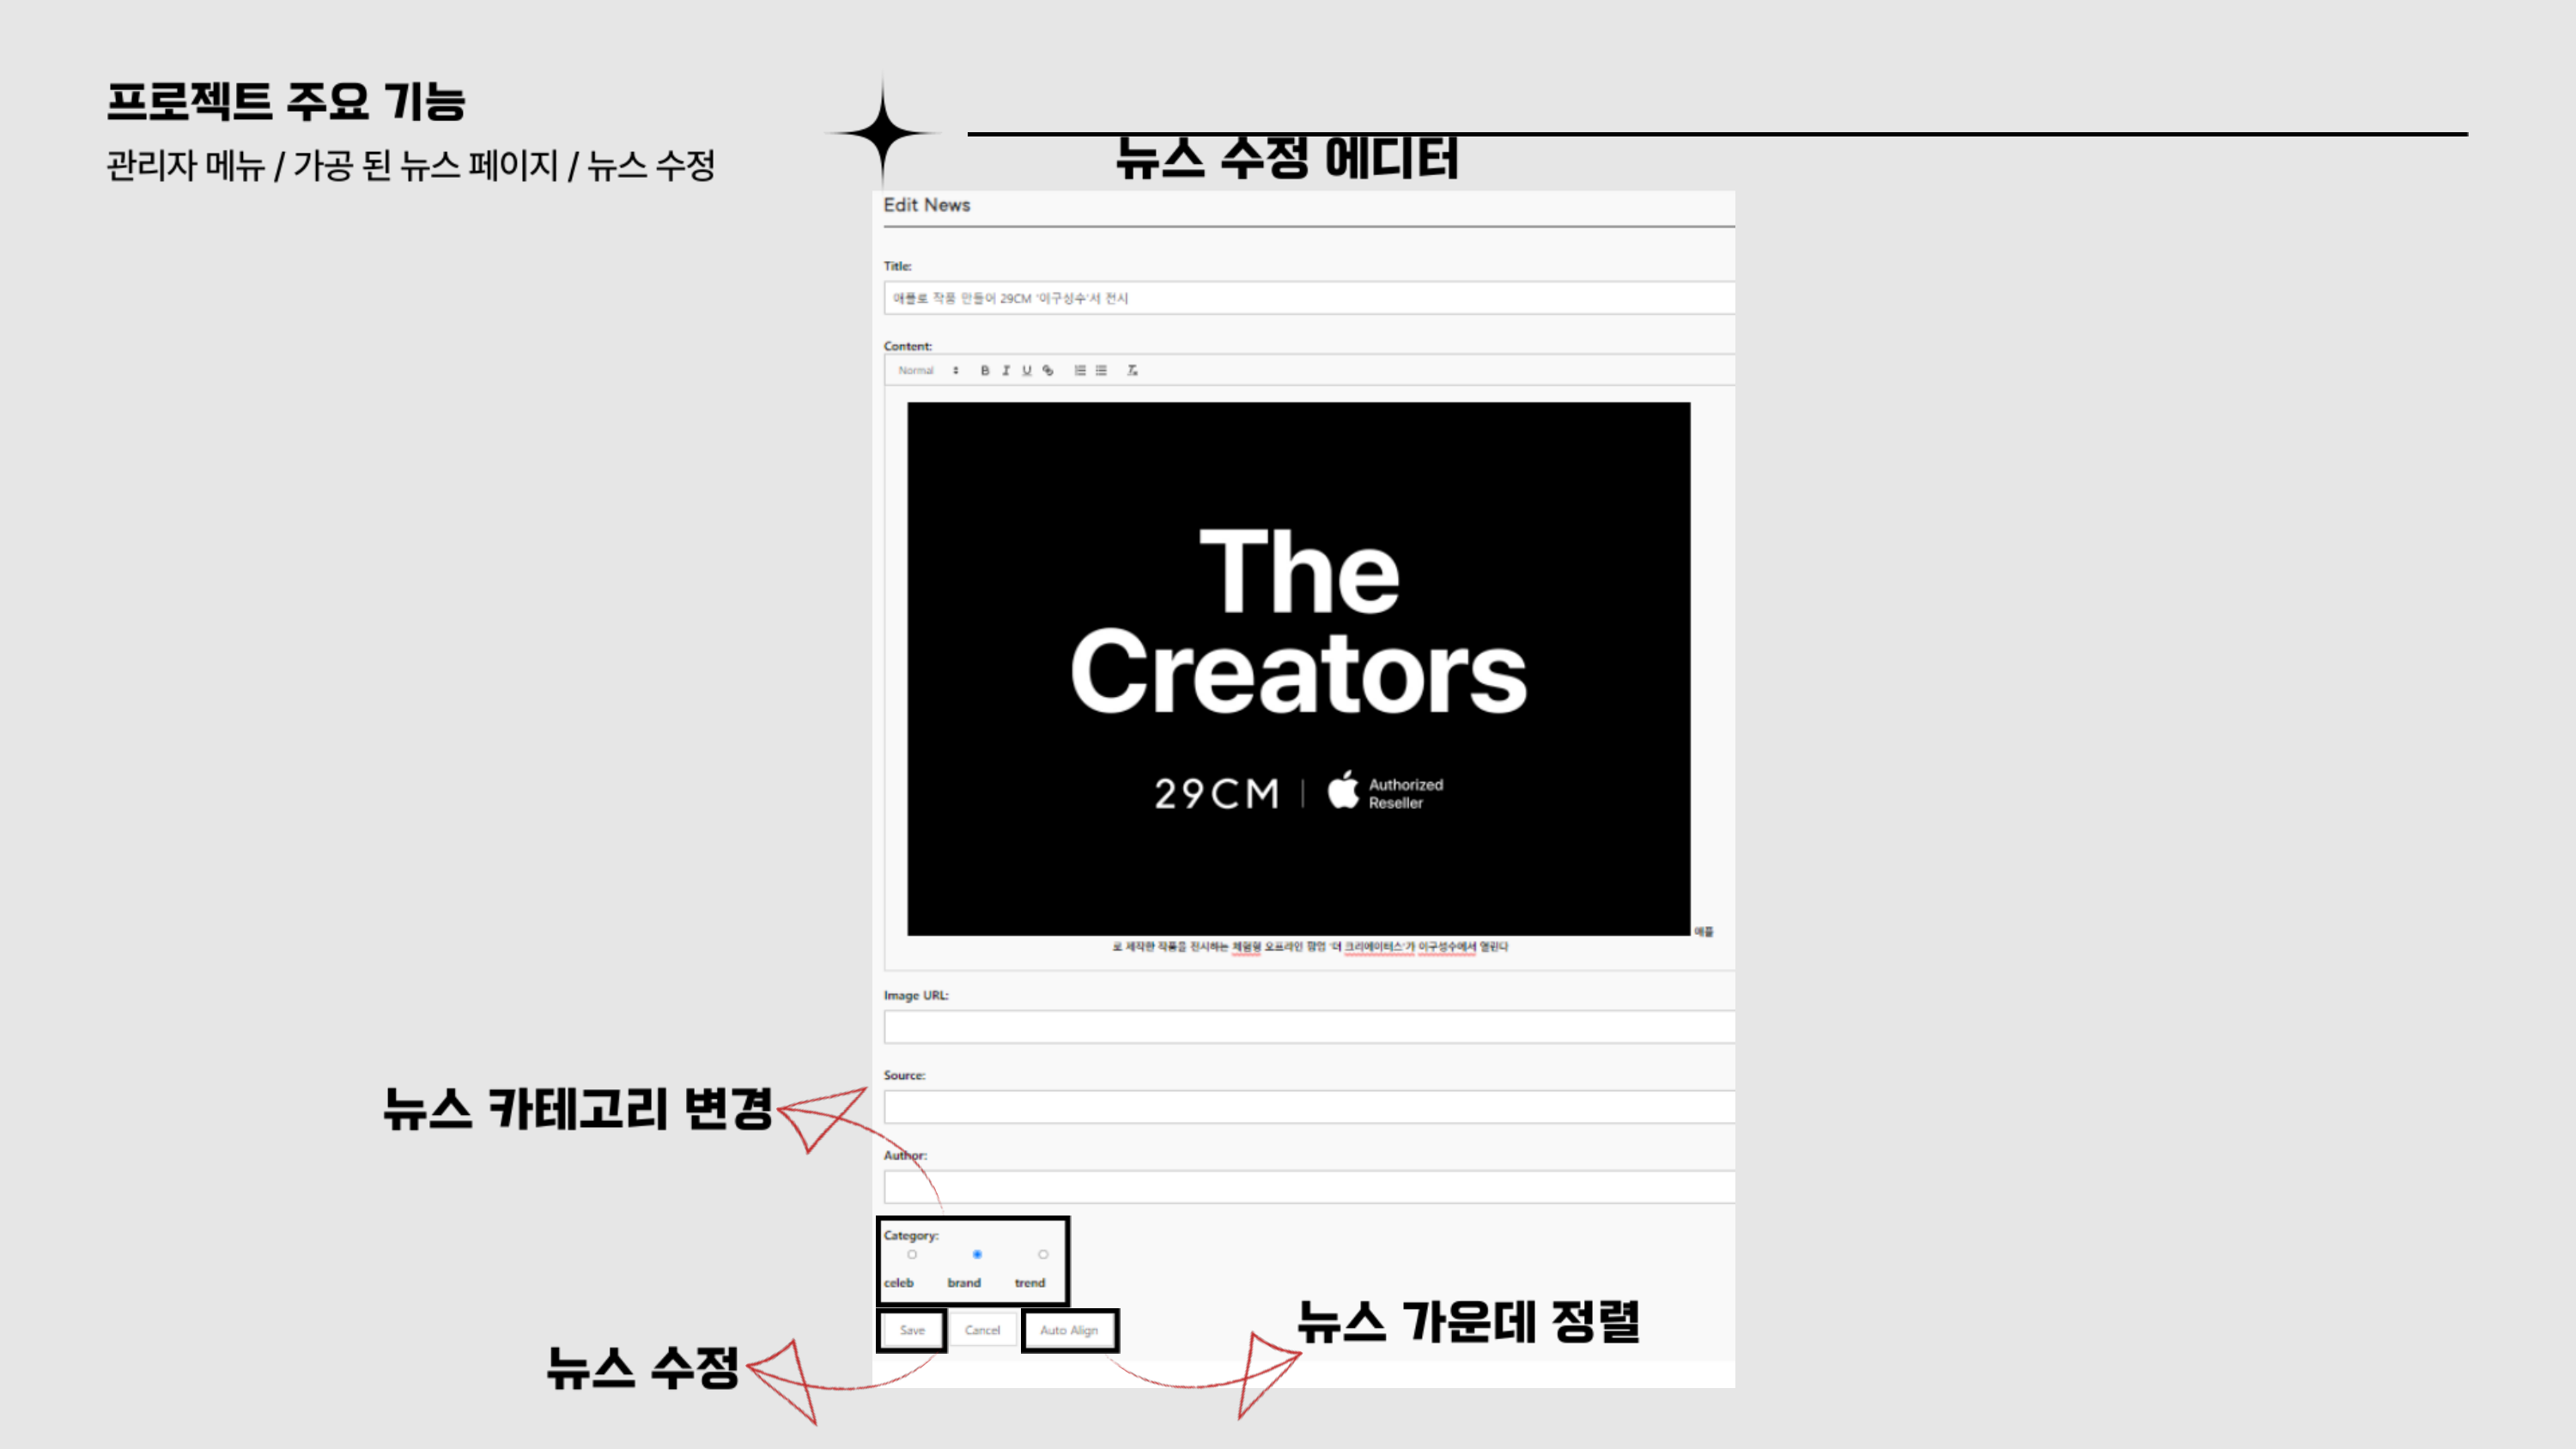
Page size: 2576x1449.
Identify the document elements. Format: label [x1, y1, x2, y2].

picture [94, 62, 750, 227]
picture [366, 65, 2470, 1449]
